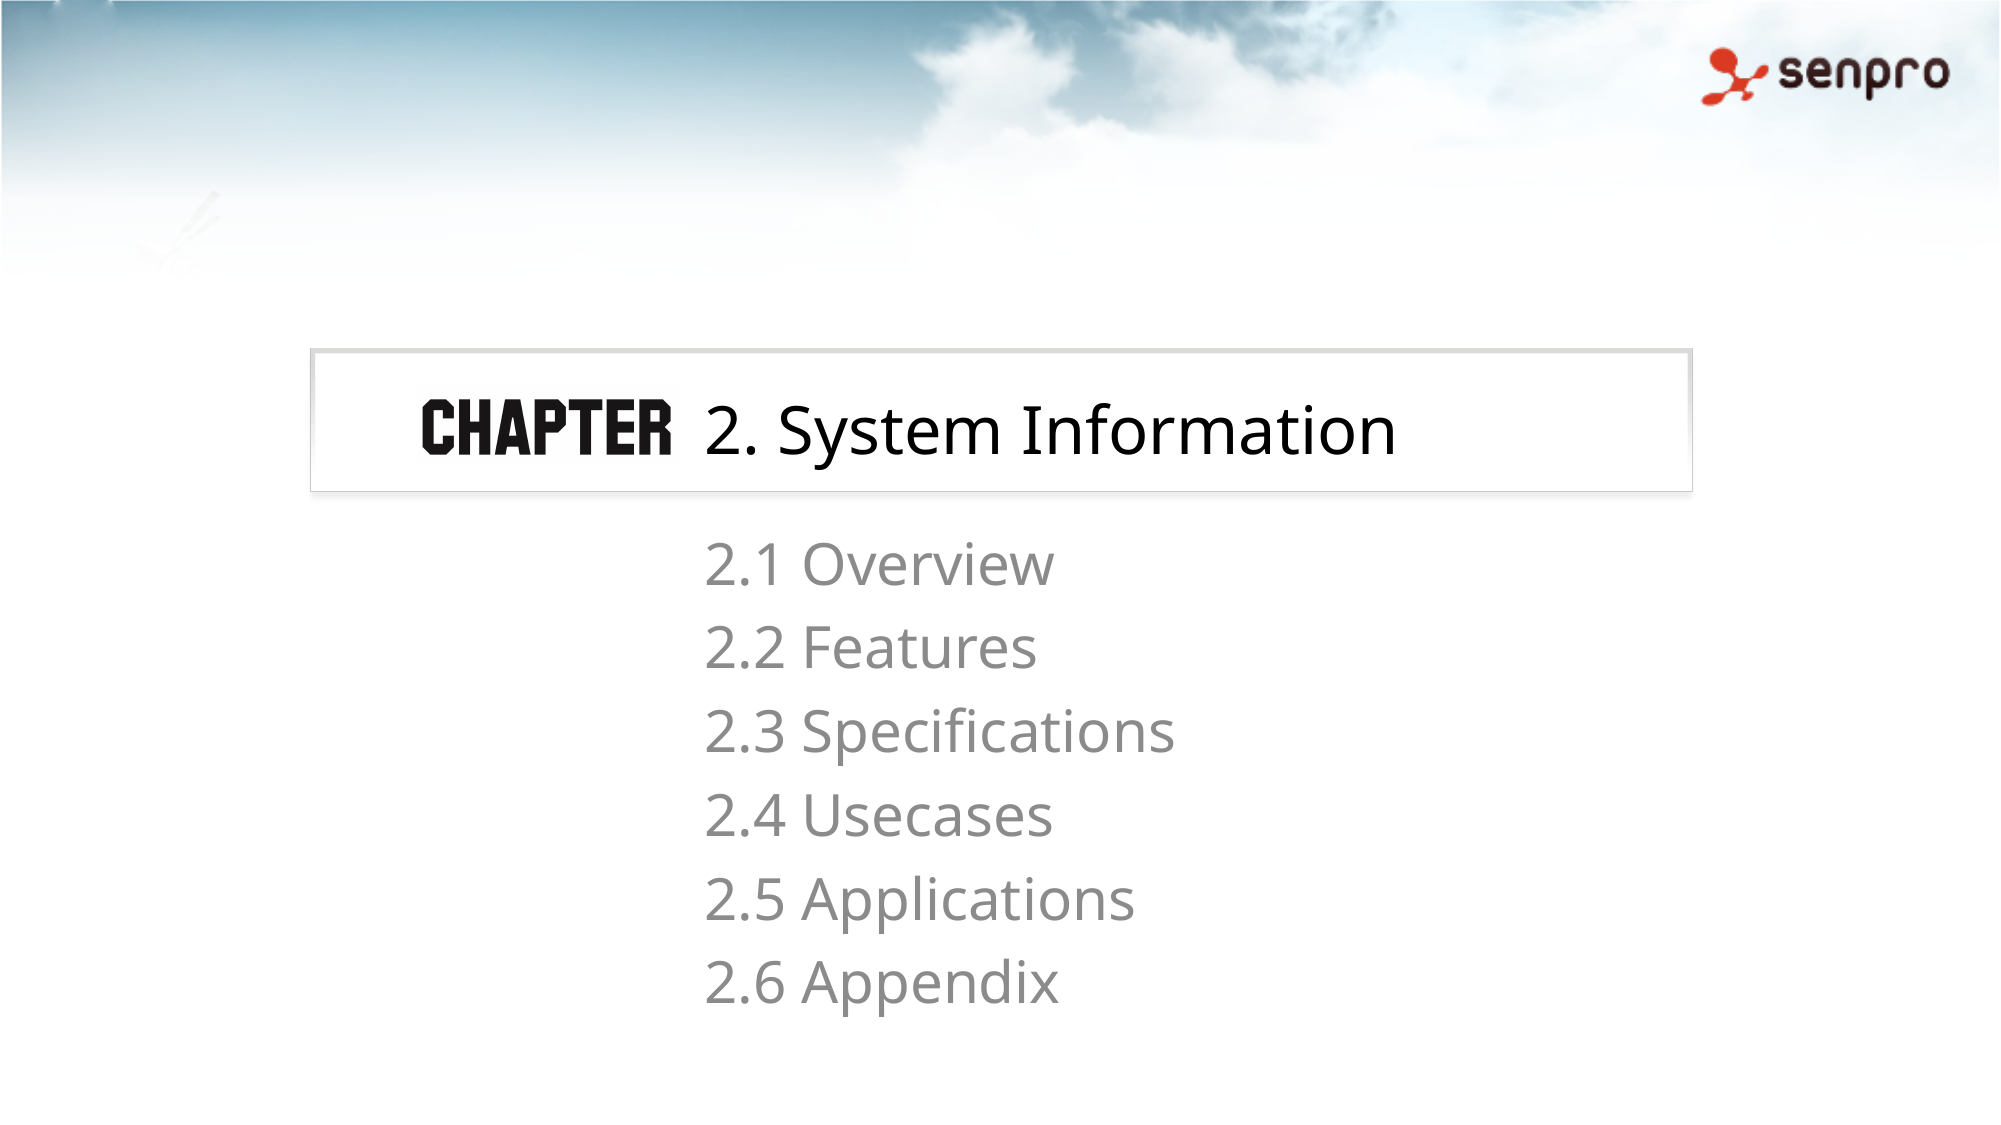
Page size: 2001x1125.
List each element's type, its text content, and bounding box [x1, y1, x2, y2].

list 2.1 Overview 2.2 Features 2.3 Specifications 2.4 Usecases 2.5 Applications 2.6 Appendix [689, 527, 1826, 1008]
picture [306, 348, 1697, 504]
title 2. System Information [689, 362, 1694, 477]
picture [0, 0, 2000, 283]
